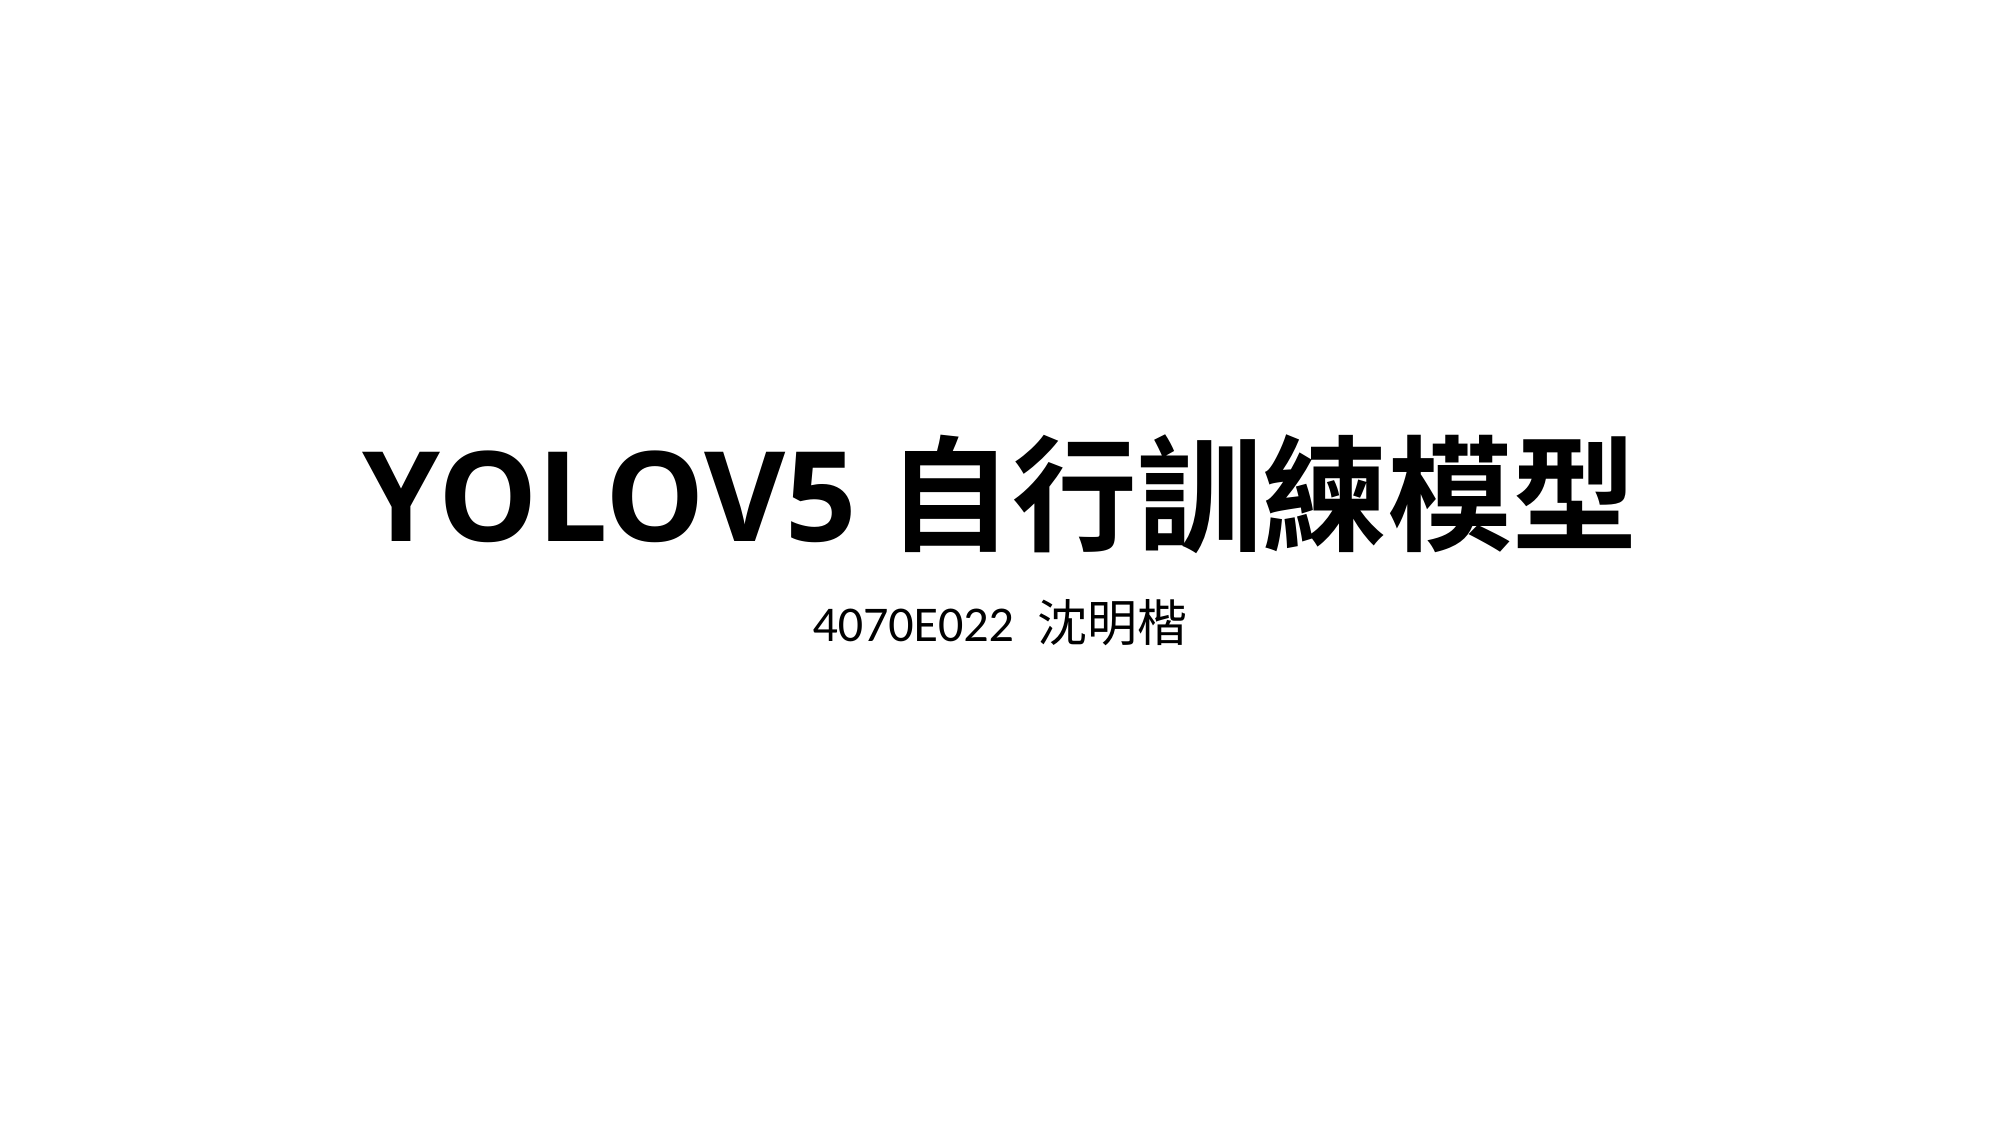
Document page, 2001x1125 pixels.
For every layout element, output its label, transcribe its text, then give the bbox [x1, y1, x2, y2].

subtitle 4070E022 沈明楷 [249, 590, 1750, 863]
title YOLOV5自行訓練模型 [249, 184, 1750, 576]
